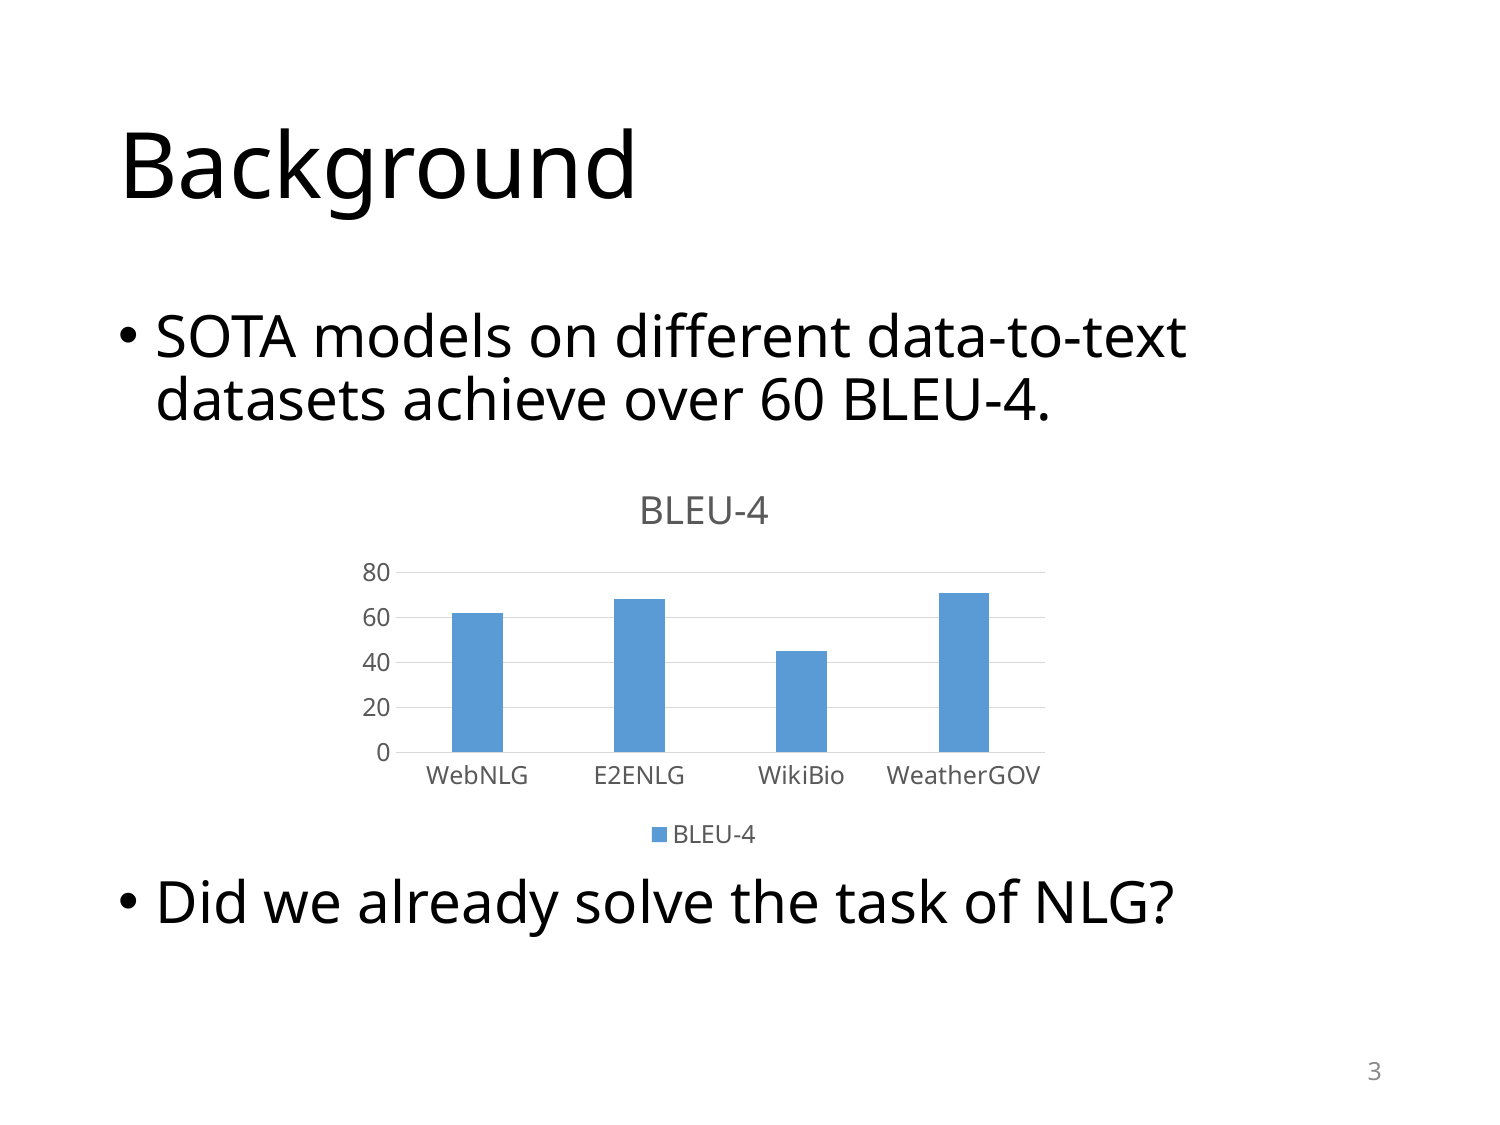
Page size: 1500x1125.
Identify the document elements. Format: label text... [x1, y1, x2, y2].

list SOTA models on different data-to-text datasets achieve over 60 BLEU-4. Did we already solve the task of NLG? [103, 299, 1397, 1014]
chart [348, 454, 1060, 858]
slide_number 3 [1059, 1042, 1397, 1103]
title Background [103, 59, 1397, 278]
